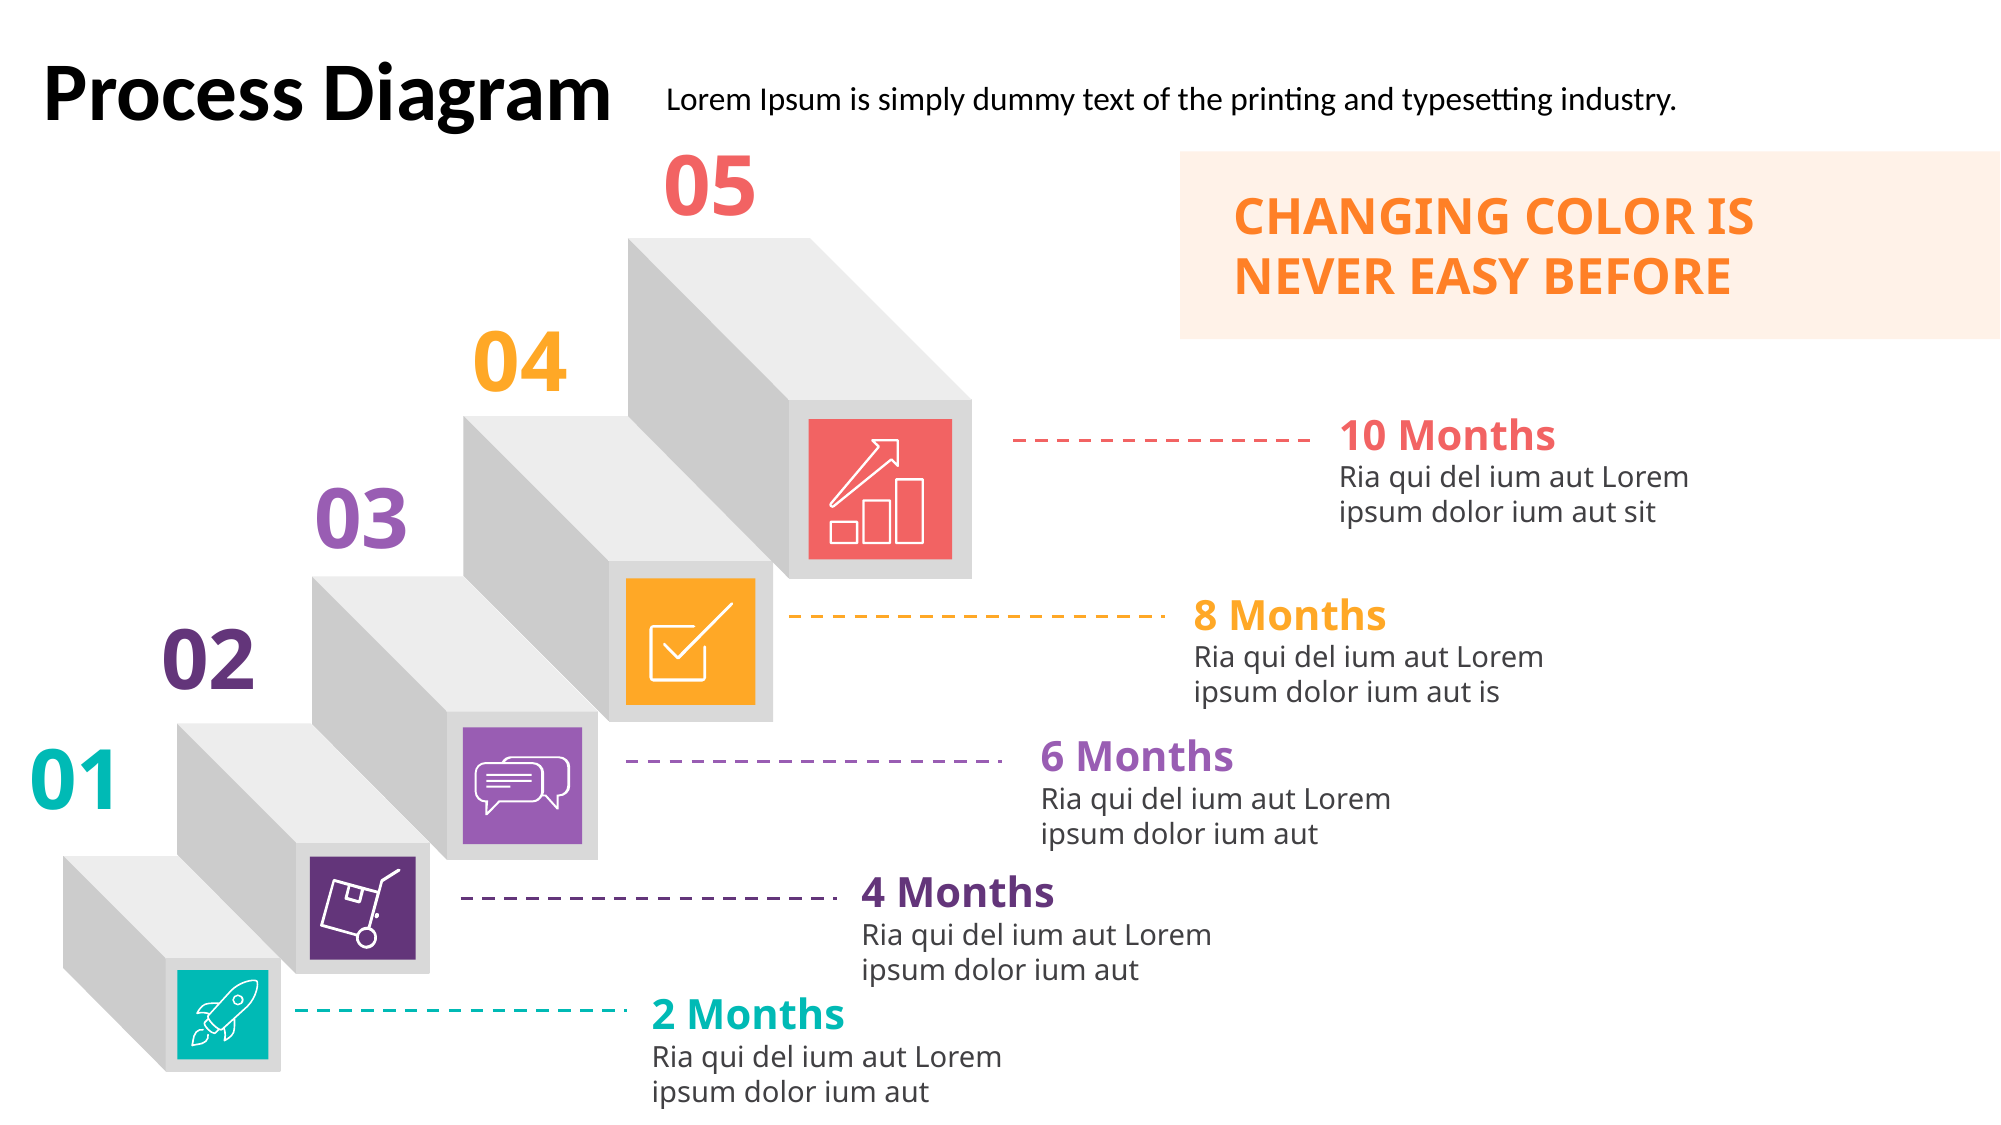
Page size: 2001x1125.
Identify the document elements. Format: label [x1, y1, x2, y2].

text_box [1179, 150, 2000, 340]
text_box [14, 718, 140, 834]
text_box [63, 69, 1694, 1072]
text_box [146, 598, 271, 714]
text_box [861, 866, 1287, 987]
text_box [1338, 408, 1707, 529]
text_box [1193, 588, 1558, 709]
text_box [1040, 730, 1467, 851]
text_box [651, 988, 1061, 1109]
text_box [29, 29, 629, 145]
text_box [299, 457, 424, 573]
